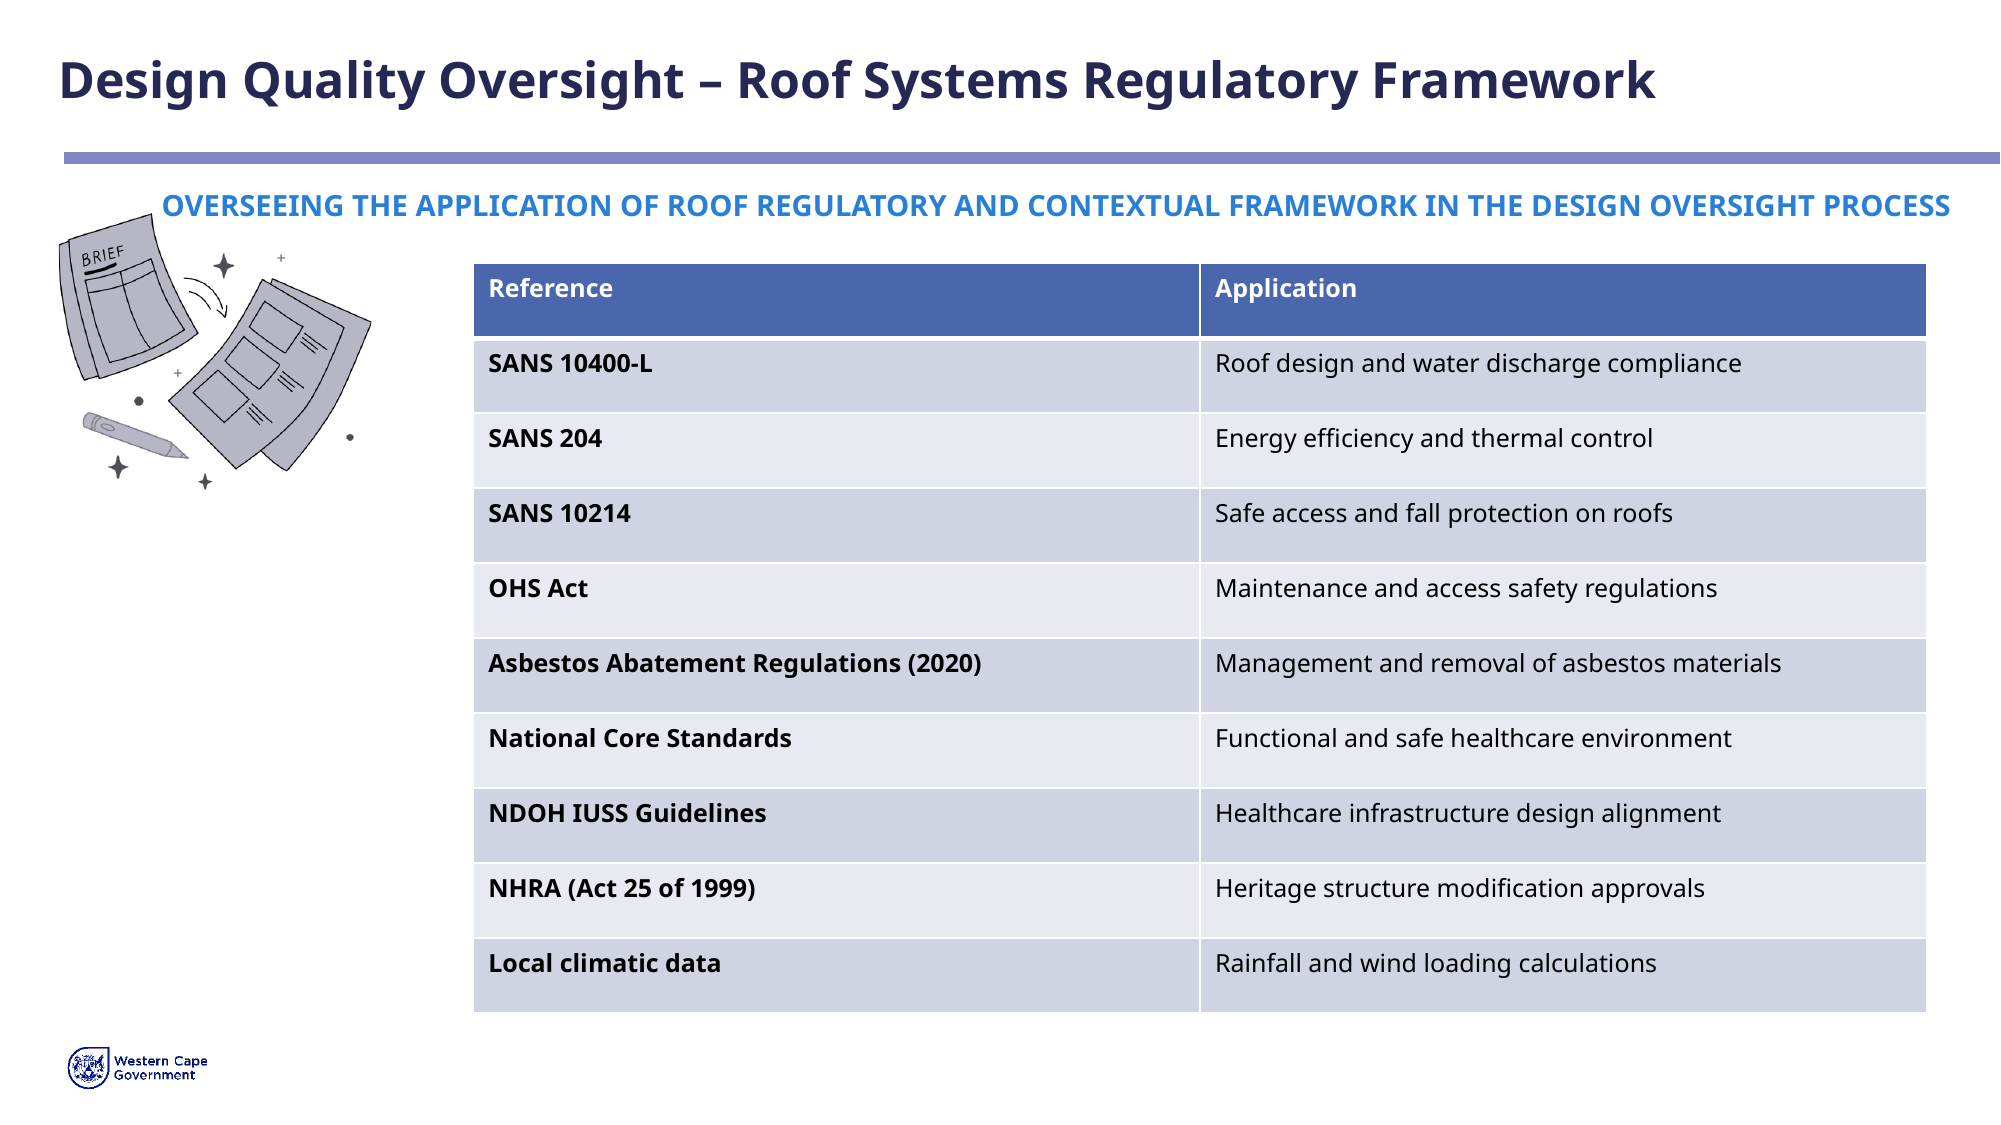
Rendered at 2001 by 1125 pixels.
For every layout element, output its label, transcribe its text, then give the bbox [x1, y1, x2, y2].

table_cell Healthcare infrastructure design alignment [1201, 789, 1926, 862]
table_cell Maintenance and access safety regulations [1201, 564, 1926, 637]
table_cell Local climatic data [474, 939, 1199, 1012]
table_cell Energy efficiency and thermal control [1201, 414, 1926, 487]
table_cell Management and removal of asbestos materials [1201, 639, 1926, 712]
table_cell SANS 204 [474, 414, 1199, 487]
table_cell OHS Act [474, 564, 1199, 637]
table_header Reference [474, 264, 1199, 336]
table_cell Safe access and fall protection on roofs [1201, 489, 1926, 562]
table_cell National Core Standards [474, 714, 1199, 787]
table_cell Heritage structure modification approvals [1201, 864, 1926, 937]
table_header Application [1201, 264, 1926, 336]
text_box OVERSEEING THE APPLICATION OF ROOF REGULATORY AND CONTEXTUAL FRAMEWORK IN THE DESIGN OVERSIGHT PROCESS [146, 179, 1975, 230]
title Design Quality Oversight – Roof Systems Regulatory Framework [46, 32, 1928, 125]
table_cell SANS 10214 [474, 489, 1199, 562]
picture [64, 152, 2000, 164]
table_cell SANS 10400-L [474, 341, 1199, 412]
table_cell Rainfall and wind loading calculations [1201, 939, 1926, 1012]
picture [53, 1032, 237, 1103]
table_cell Asbestos Abatement Regulations (2020) [474, 639, 1199, 712]
table_cell Roof design and water discharge compliance [1201, 341, 1926, 412]
text_box [58, 213, 372, 490]
table_cell NDOH IUSS Guidelines [474, 789, 1199, 862]
table_cell NHRA (Act 25 of 1999) [474, 864, 1199, 937]
table_cell Functional and safe healthcare environment [1201, 714, 1926, 787]
